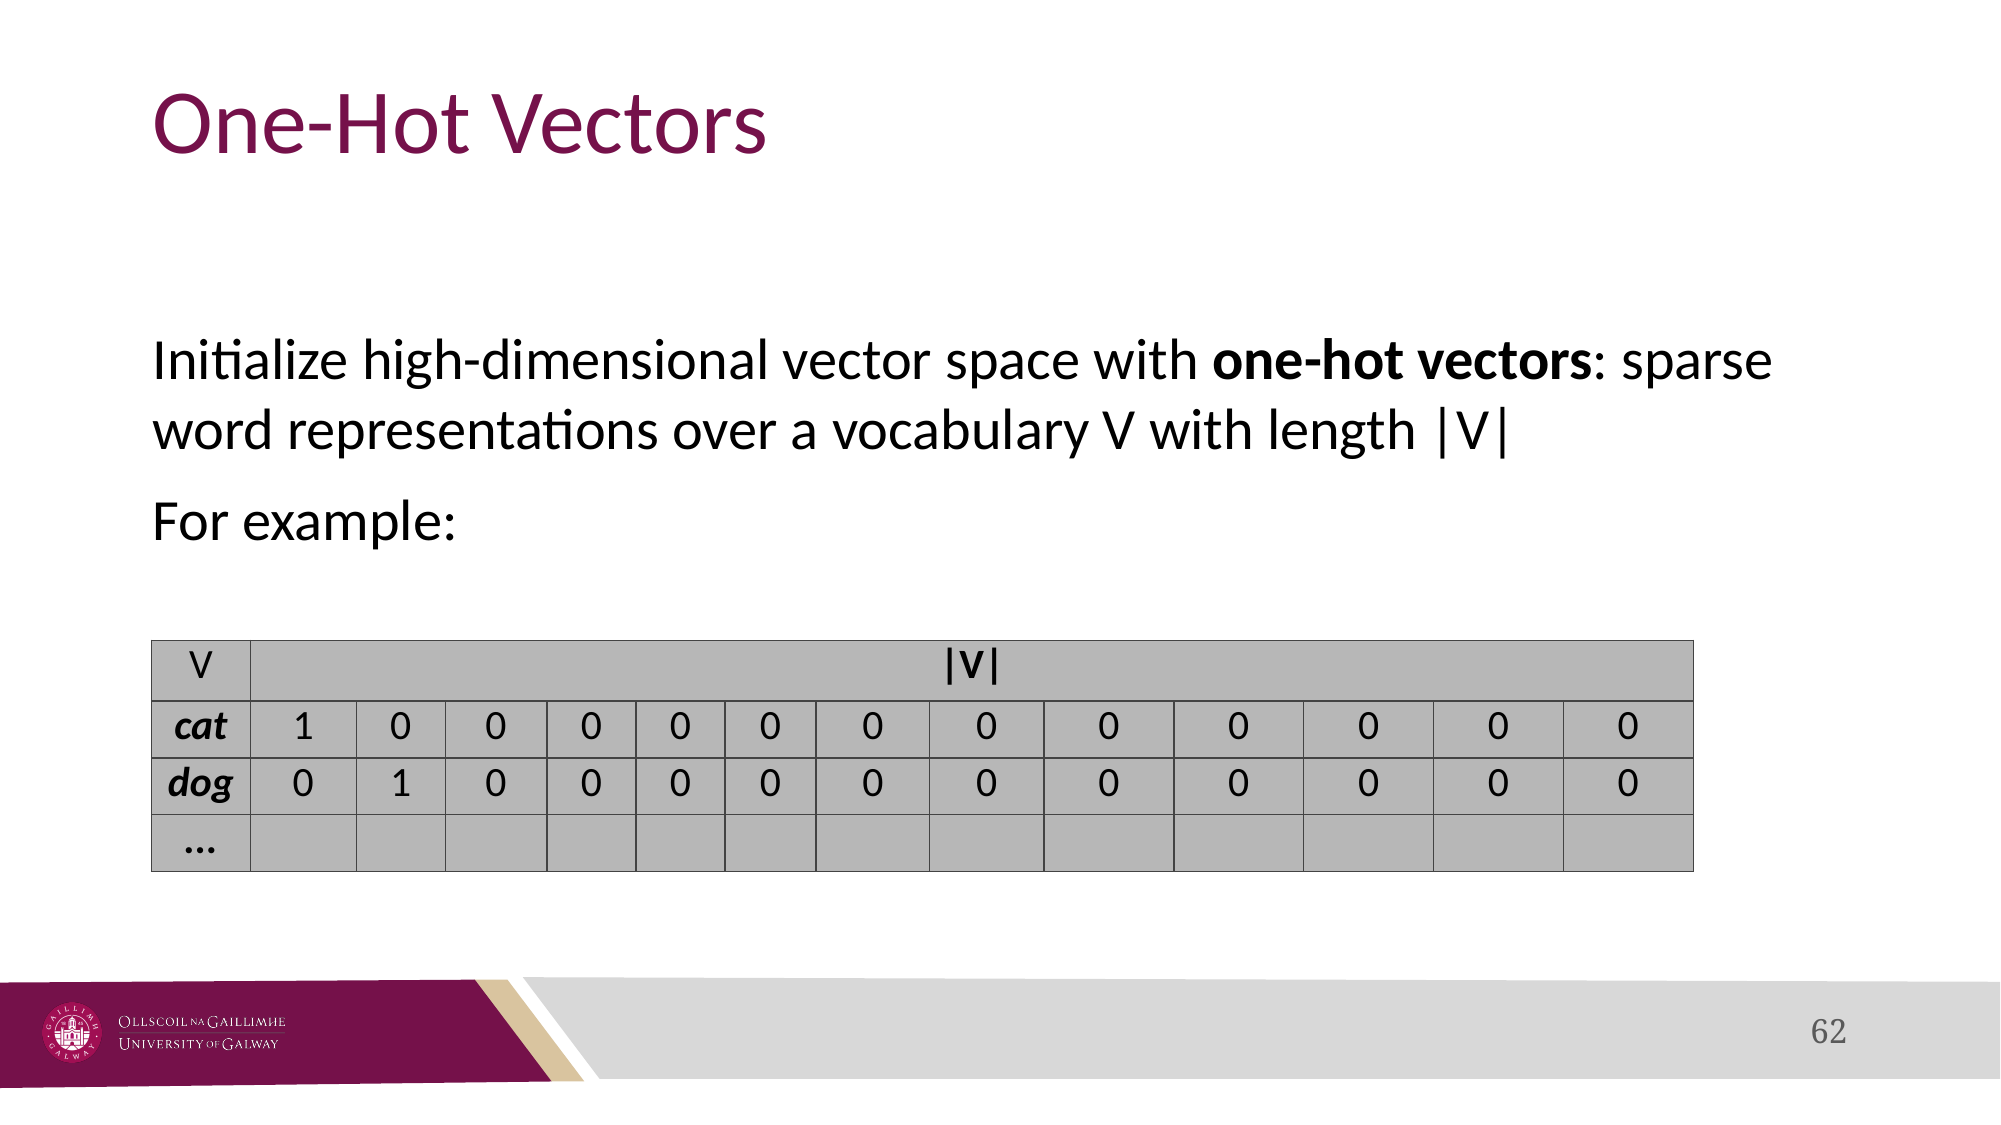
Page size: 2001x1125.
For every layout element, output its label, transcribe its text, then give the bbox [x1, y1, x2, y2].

table_cell 0 [446, 759, 546, 814]
table_cell ... [152, 815, 250, 871]
table_header V [152, 641, 250, 700]
table_cell 0 [726, 759, 815, 814]
table_cell 0 [637, 702, 724, 757]
table_cell 0 [548, 759, 635, 814]
table_cell 0 [930, 702, 1043, 757]
table_cell 0 [357, 702, 445, 757]
table_cell [548, 815, 635, 871]
table_cell [1175, 815, 1303, 871]
table_cell [726, 815, 815, 871]
table_cell 0 [1045, 702, 1173, 757]
table_cell [817, 815, 929, 871]
table_cell 0 [1045, 759, 1173, 814]
table_cell 0 [1304, 702, 1433, 757]
footer 62 [1187, 1002, 1863, 1063]
table_cell 0 [1434, 759, 1563, 814]
table_cell [1304, 815, 1433, 871]
table_cell [251, 815, 356, 871]
title One-Hot Vectors [137, 59, 1863, 278]
table_cell 1 [357, 759, 445, 814]
table_cell 0 [817, 702, 929, 757]
table_cell [1564, 815, 1693, 871]
table_cell 0 [726, 702, 815, 757]
table_cell 0 [1304, 759, 1433, 814]
table_cell 0 [251, 759, 356, 814]
table_cell 0 [1564, 759, 1693, 814]
table_cell dog [152, 759, 250, 814]
table_cell 0 [548, 702, 635, 757]
list Initialize high-dimensional vector space with one-hot vectors: sparse word representations over a vocabulary V with length |V| For example: [137, 306, 1824, 605]
table_cell [446, 815, 546, 871]
table_cell [637, 815, 724, 871]
table_cell 0 [637, 759, 724, 814]
table_cell 0 [817, 759, 929, 814]
table_cell [357, 815, 445, 871]
table_cell [1434, 815, 1563, 871]
table_cell 0 [446, 702, 546, 757]
table_cell cat [152, 702, 250, 757]
table_cell 1 [251, 702, 356, 757]
table_cell 0 [930, 759, 1043, 814]
table_header |V| [251, 641, 1693, 700]
table_cell 0 [1434, 702, 1563, 757]
table_cell 0 [1175, 702, 1303, 757]
picture [42, 1002, 285, 1063]
table_cell 0 [1564, 702, 1693, 757]
table_cell 0 [1175, 759, 1303, 814]
table_cell [930, 815, 1043, 871]
table_cell [1045, 815, 1173, 871]
